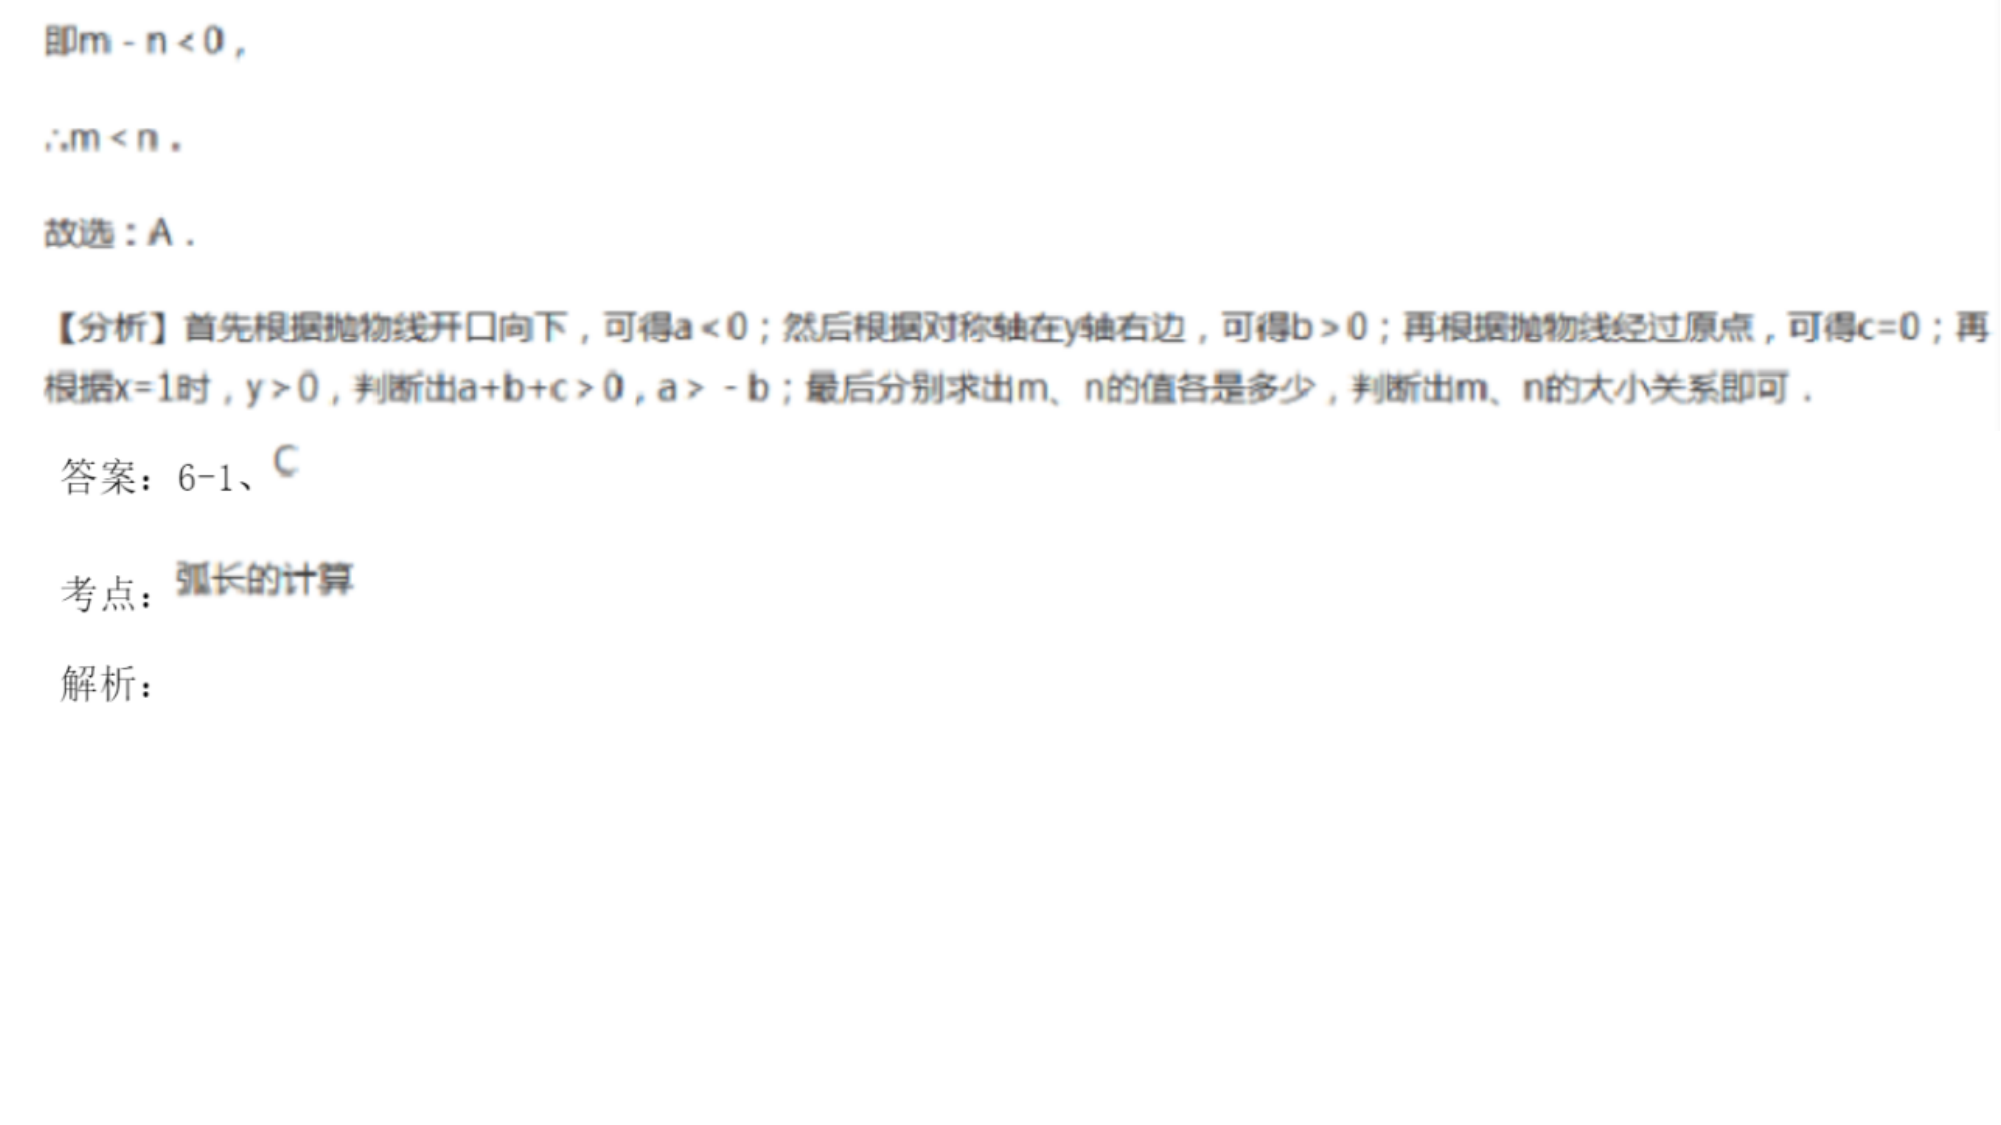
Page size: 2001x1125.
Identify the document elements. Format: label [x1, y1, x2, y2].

picture [0, 0, 2000, 737]
